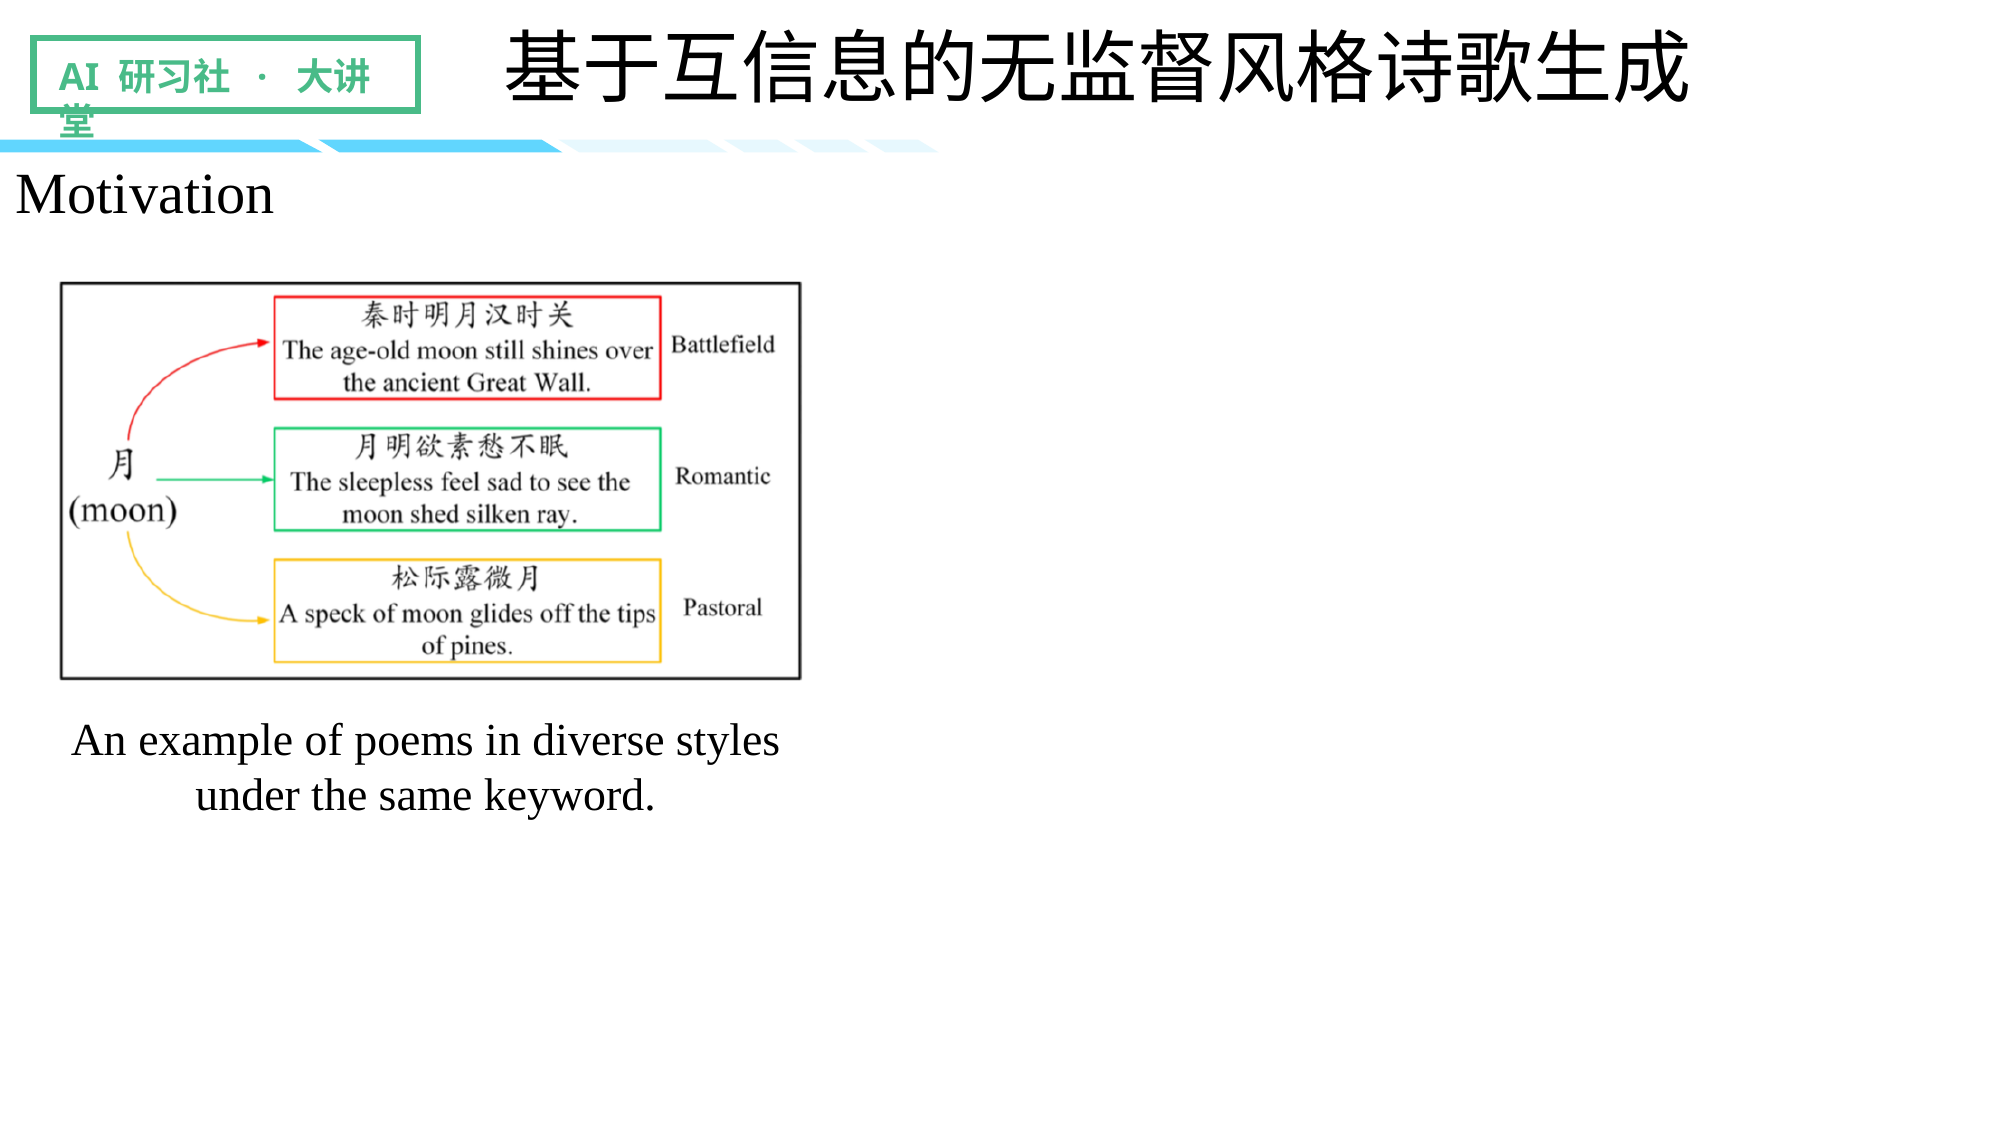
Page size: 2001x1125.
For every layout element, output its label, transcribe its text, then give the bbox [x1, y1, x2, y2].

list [53, 272, 811, 686]
text_box 基于互信息的无监督风格诗歌生成 [488, 9, 1762, 120]
text_box Motivation [1, 147, 291, 233]
text_box An example of poems in diverse styles under the same keyword. [53, 702, 798, 827]
